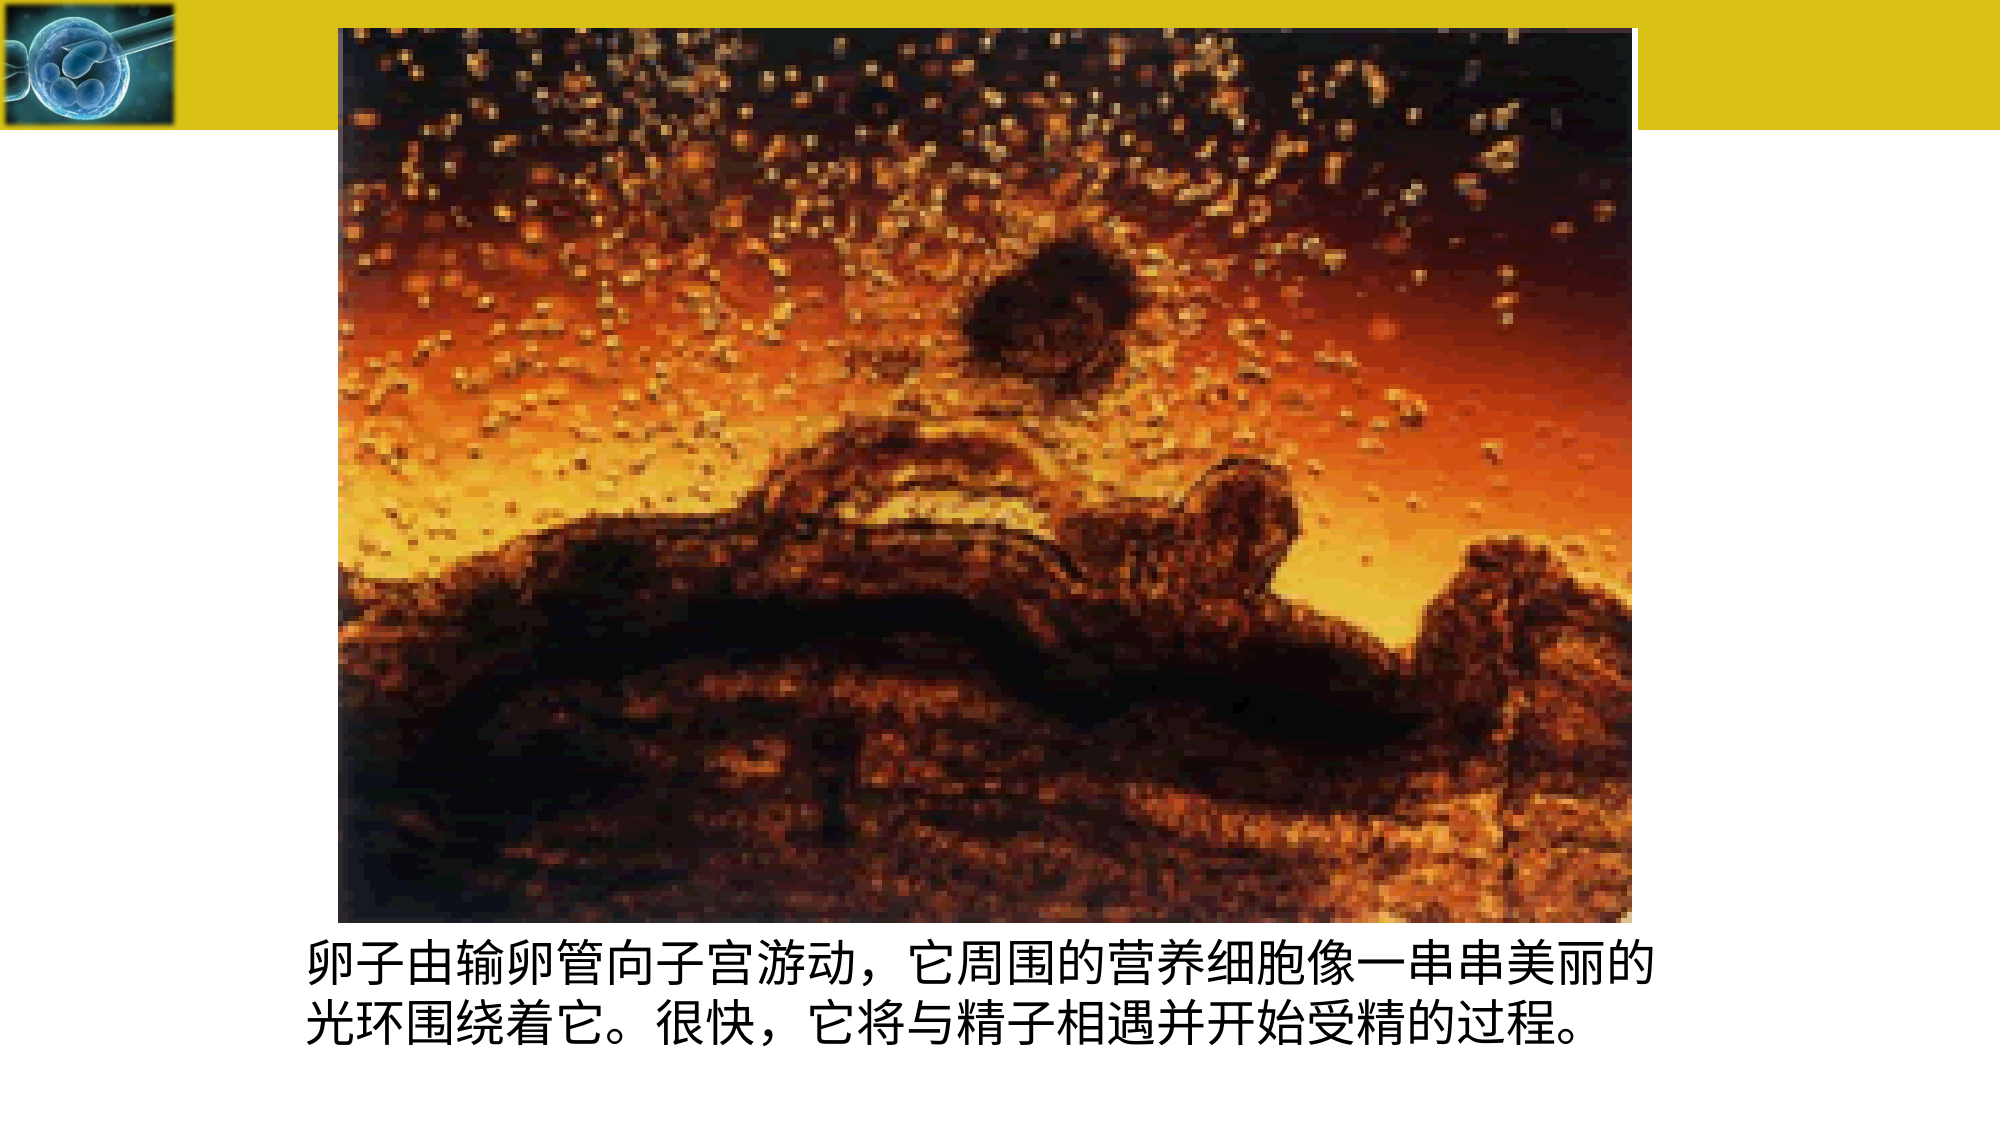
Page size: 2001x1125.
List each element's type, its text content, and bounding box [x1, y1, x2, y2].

picture [8, 8, 171, 122]
picture [338, 28, 1638, 929]
text_box 卵子由输卵管向子宫游动，它周围的营养细胞像一串串美丽的光环围绕着它。很快，它将与精子相遇并开始受精的过程。 [291, 923, 1703, 1059]
